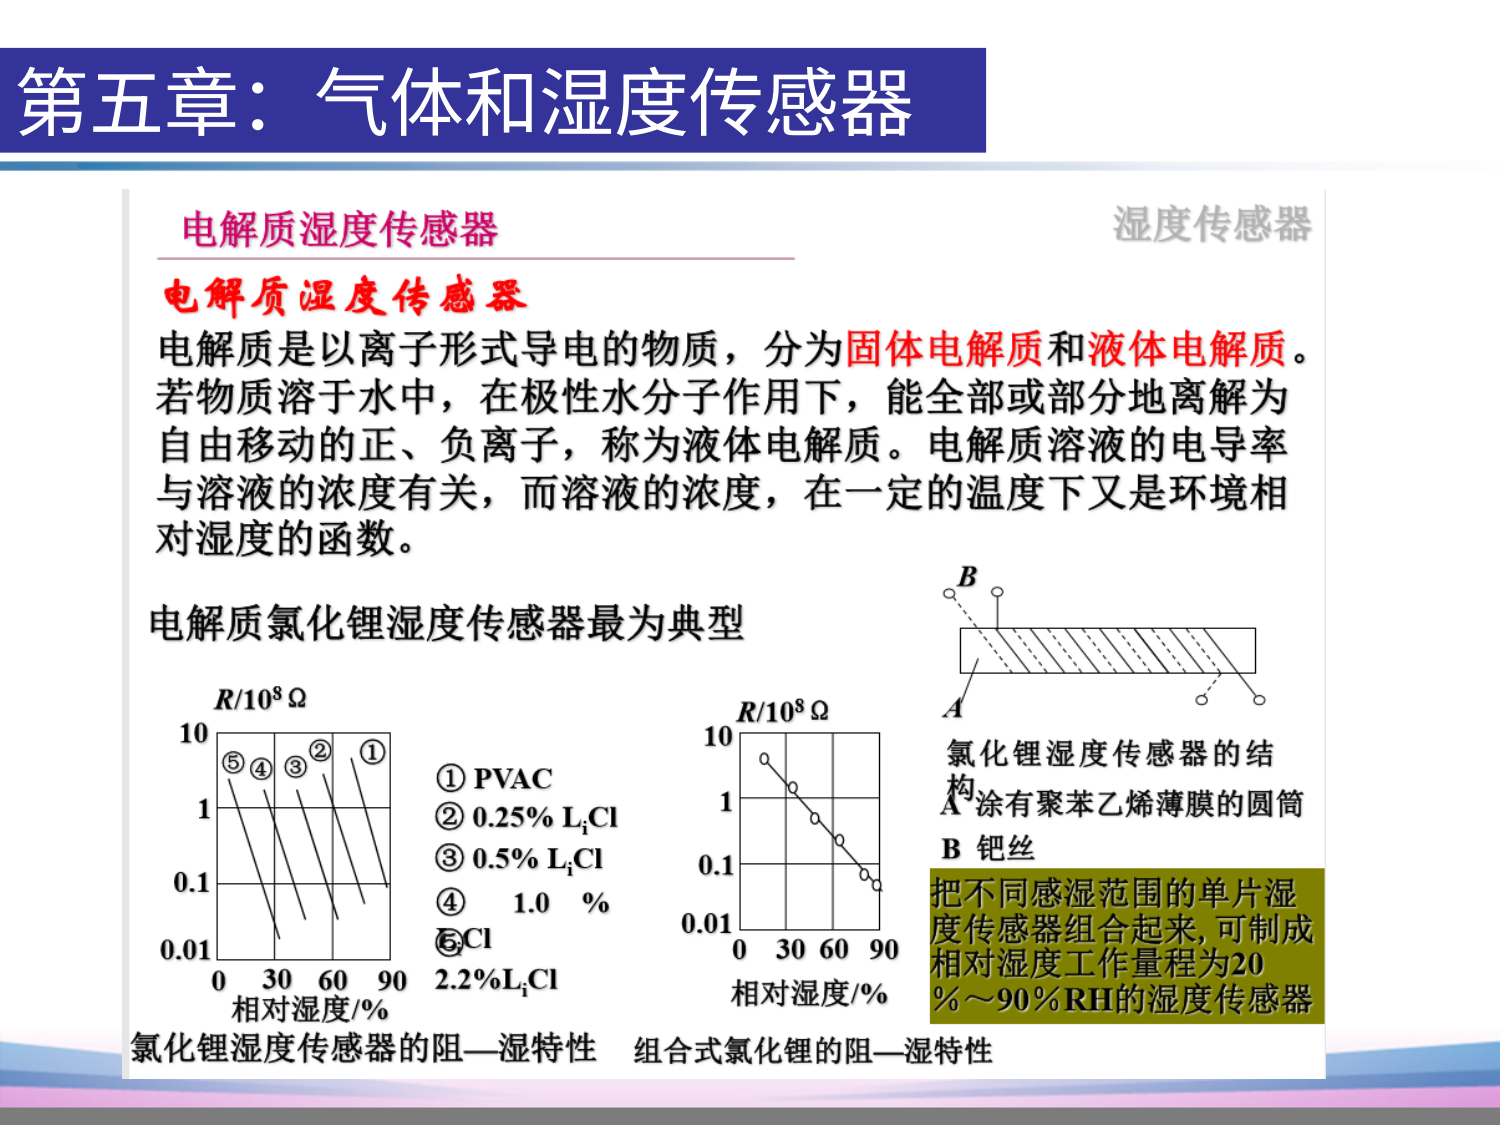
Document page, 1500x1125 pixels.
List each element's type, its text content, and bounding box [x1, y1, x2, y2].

text_box 第五章：气体和湿度传感器 [0, 47, 987, 153]
picture [0, 0, 1500, 1125]
